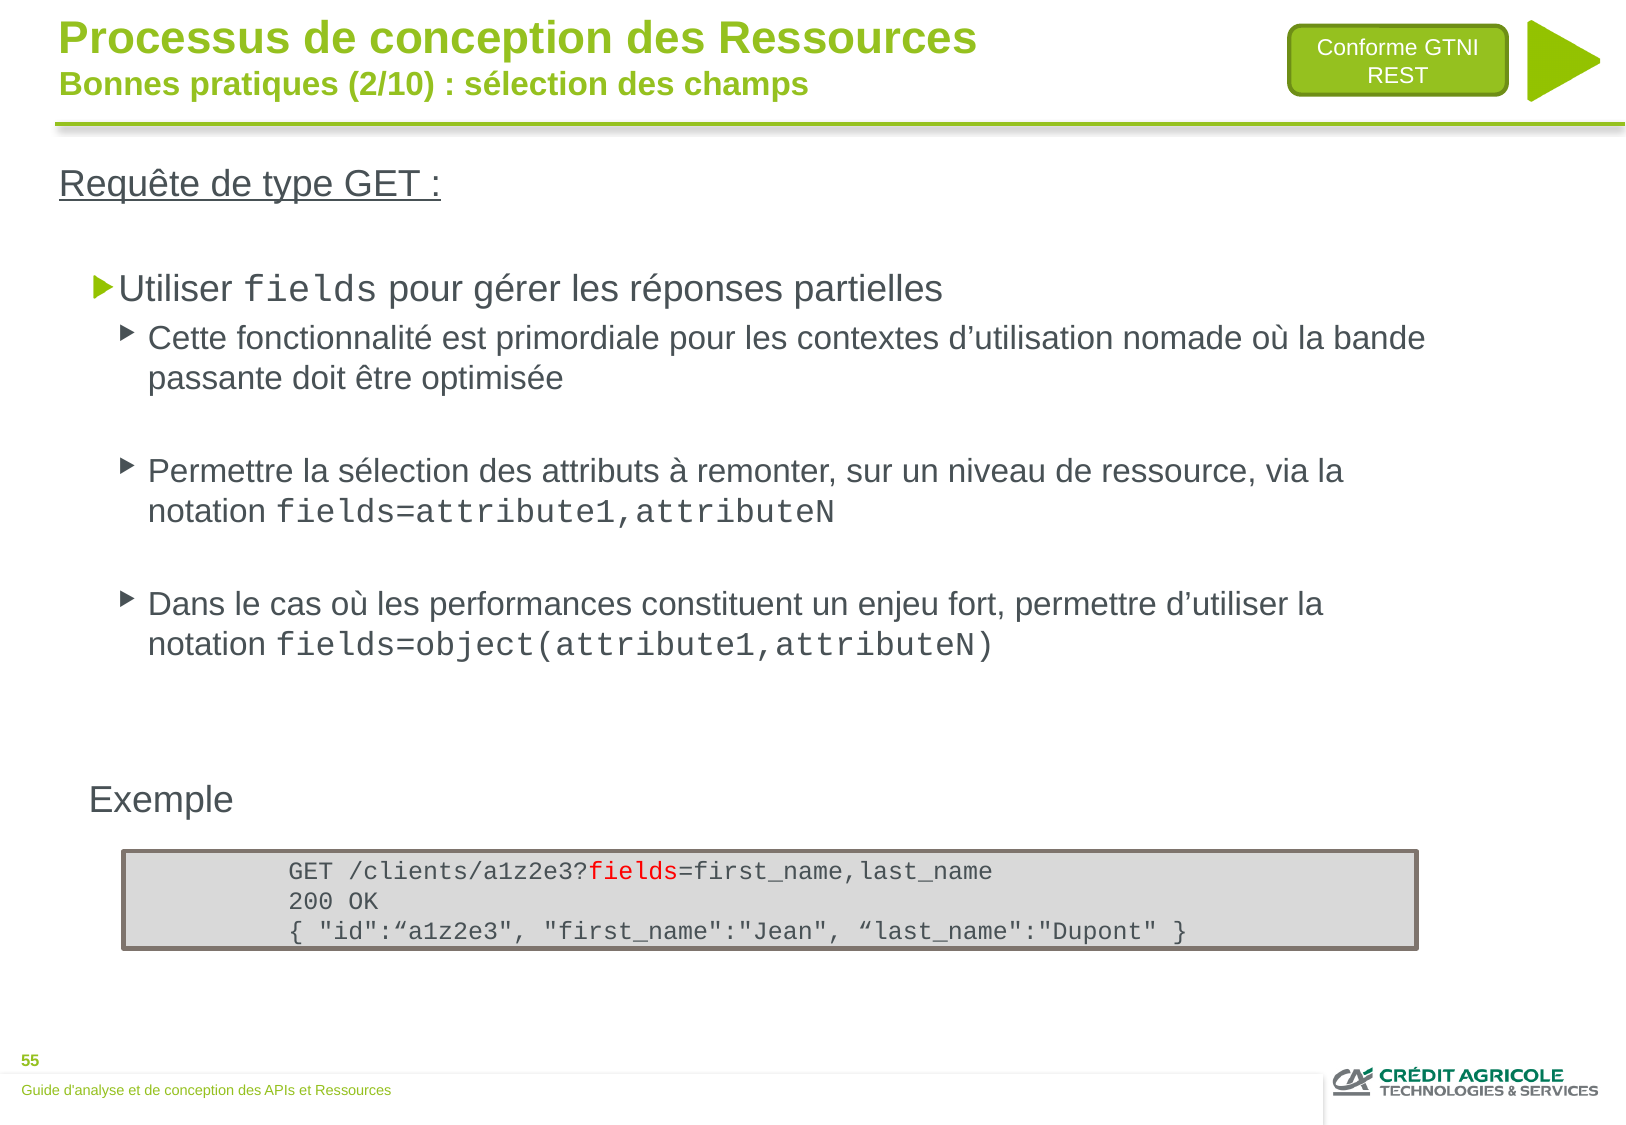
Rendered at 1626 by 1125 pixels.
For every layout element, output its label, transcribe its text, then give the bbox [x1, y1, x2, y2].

picture [0, 1042, 1626, 1125]
text_box Conforme GTNI REST [1287, 23, 1509, 97]
text_box [0, 1073, 1324, 1125]
list Processus de conception des Ressources Bonnes pratiques (2/10) : sélection des champs [44, 0, 1384, 129]
picture [1519, 12, 1606, 112]
text_box GET /clients/a1z2e3?fields=first_name,last_name 200 OK { "id":“a1z2e3", "first_name":"Jean", “last_name":"Dupont" } [121, 849, 1419, 951]
list Requête de type GET : Utiliser fields pour gérer les réponses partielles Cette fonctionnalité est primordiale pour les contextes d’utilisation nomade où la bande passante doit être optimisée Permettre la sélection des attributs à remonter, sur un niveau de ressource, via la notation fields=attribute1,attributeN Dans le cas où les performances constituent un enjeu fort, permettre d’utiliser la notation fields=object(attribute1,attributeN) Exemple [44, 152, 1460, 685]
footer Guide d'analyse et de conception des APIs et Ressources [21, 1077, 1176, 1103]
picture [88, 273, 115, 301]
